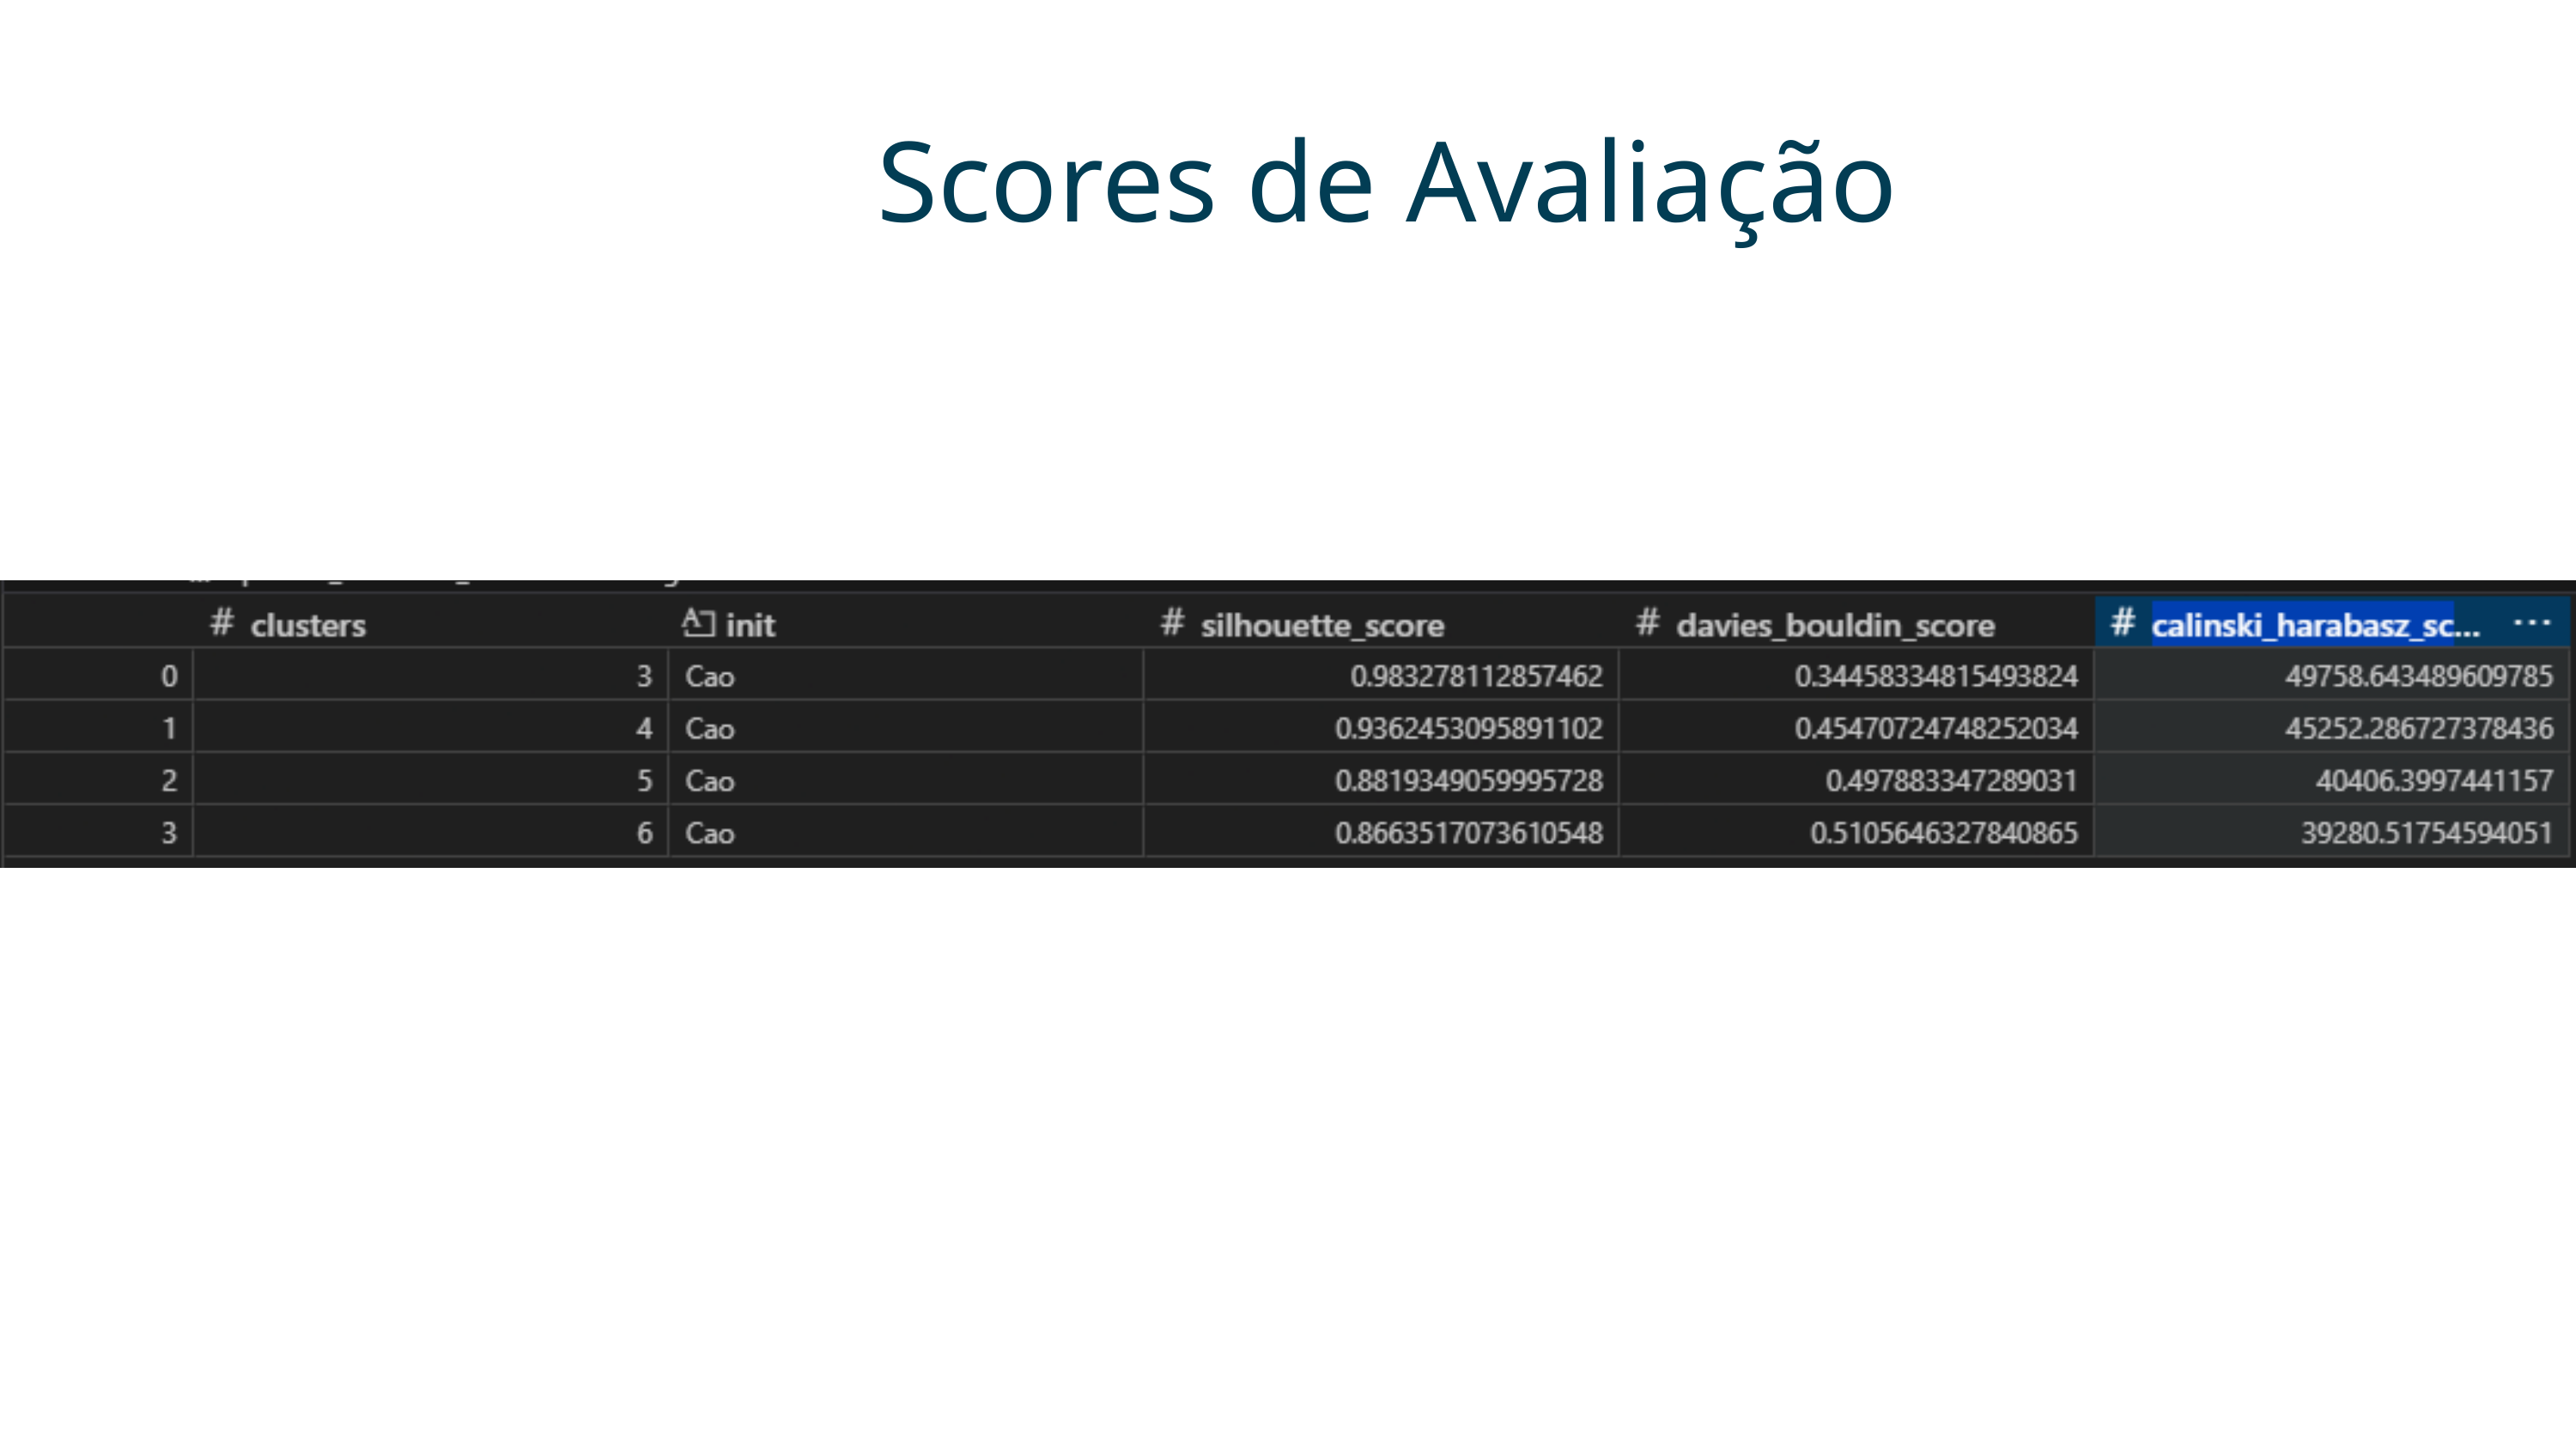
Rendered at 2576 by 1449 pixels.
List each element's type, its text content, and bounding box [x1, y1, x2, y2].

text_box [0, 580, 2576, 868]
text_box Scores de Avaliação [596, 88, 2178, 244]
